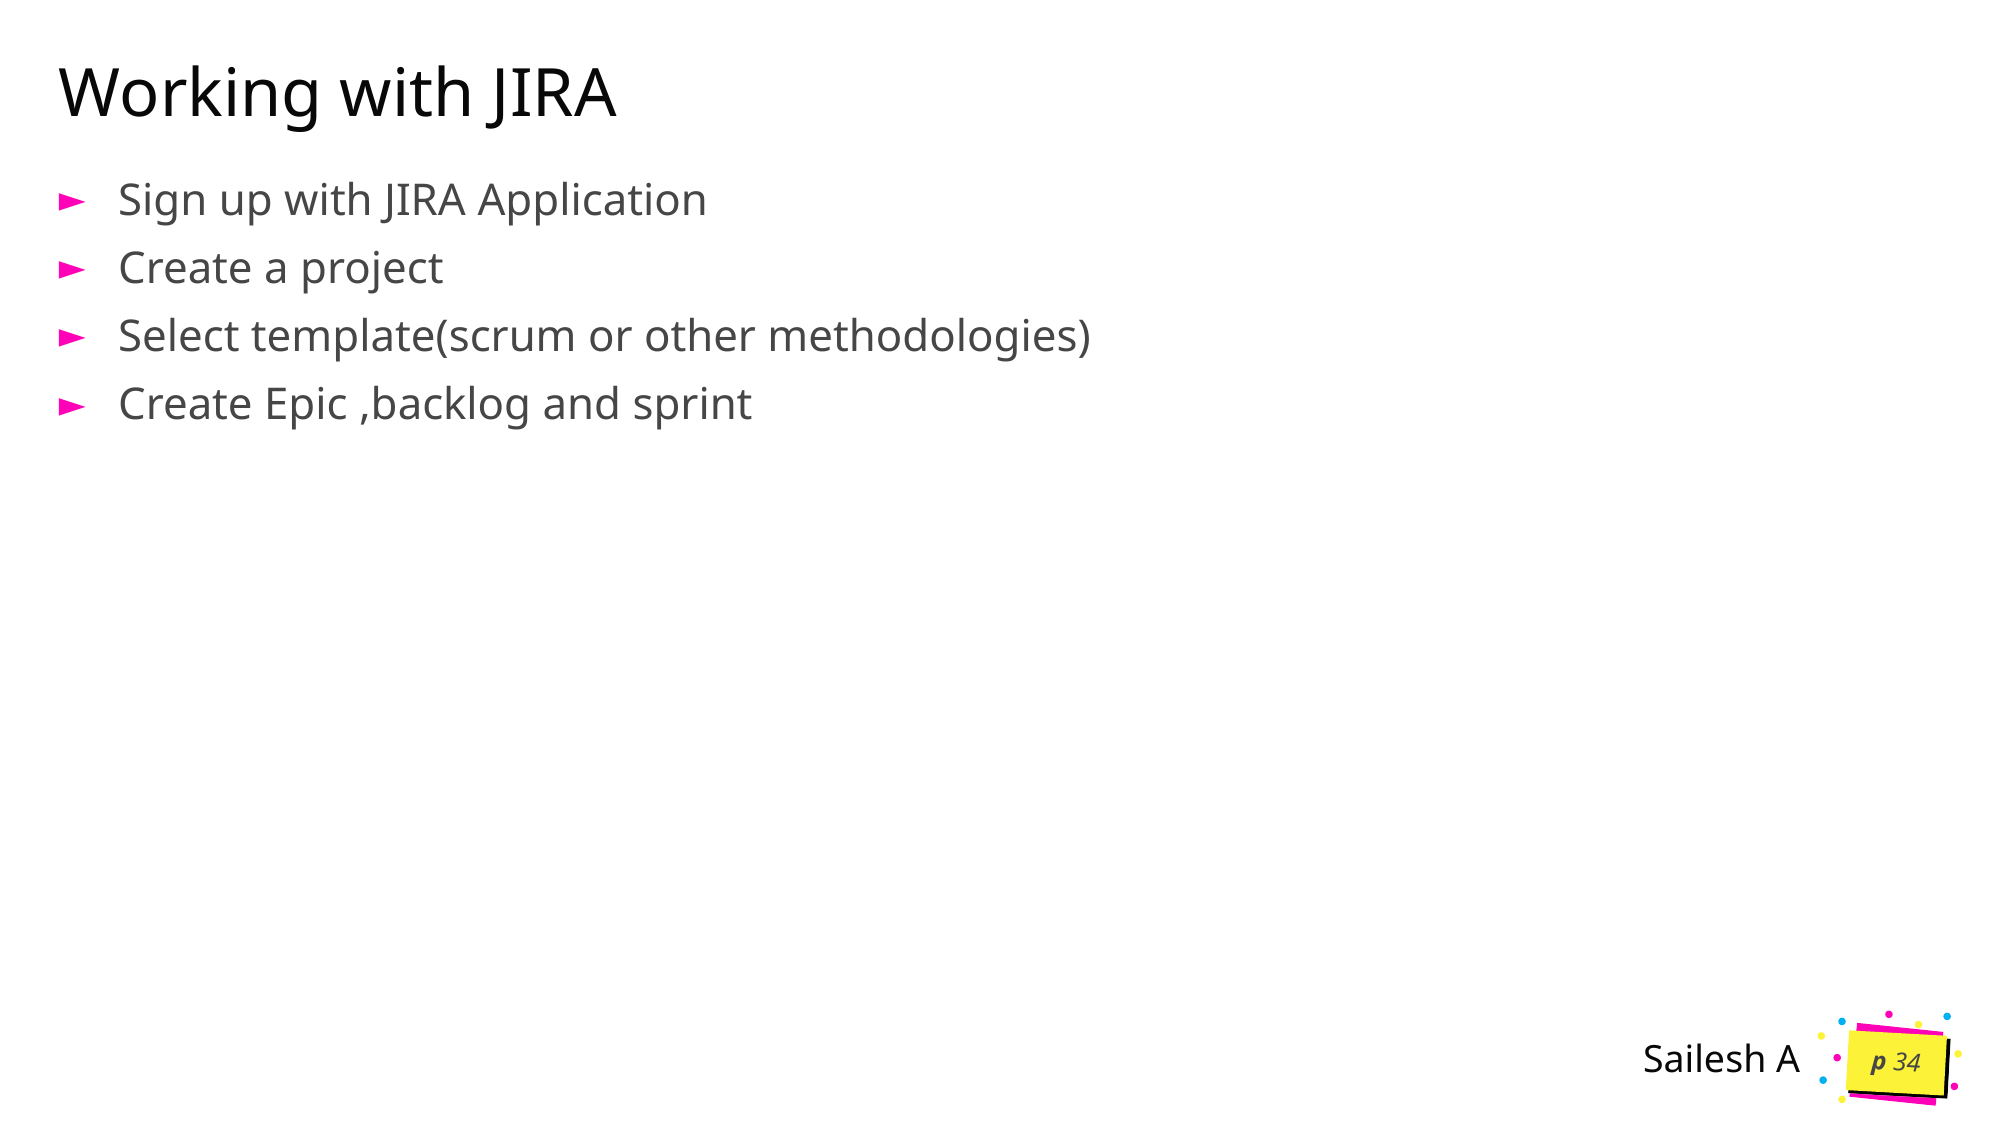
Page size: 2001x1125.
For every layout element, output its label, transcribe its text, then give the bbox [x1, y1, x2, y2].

slide_number p 34 [1845, 1030, 1947, 1096]
list Sign up with JIRA Application Create a project Select template(scrum or other methodologies) Create Epic ,backlog and sprint [59, 177, 1942, 1004]
title Working with JIRA [59, 59, 1942, 148]
